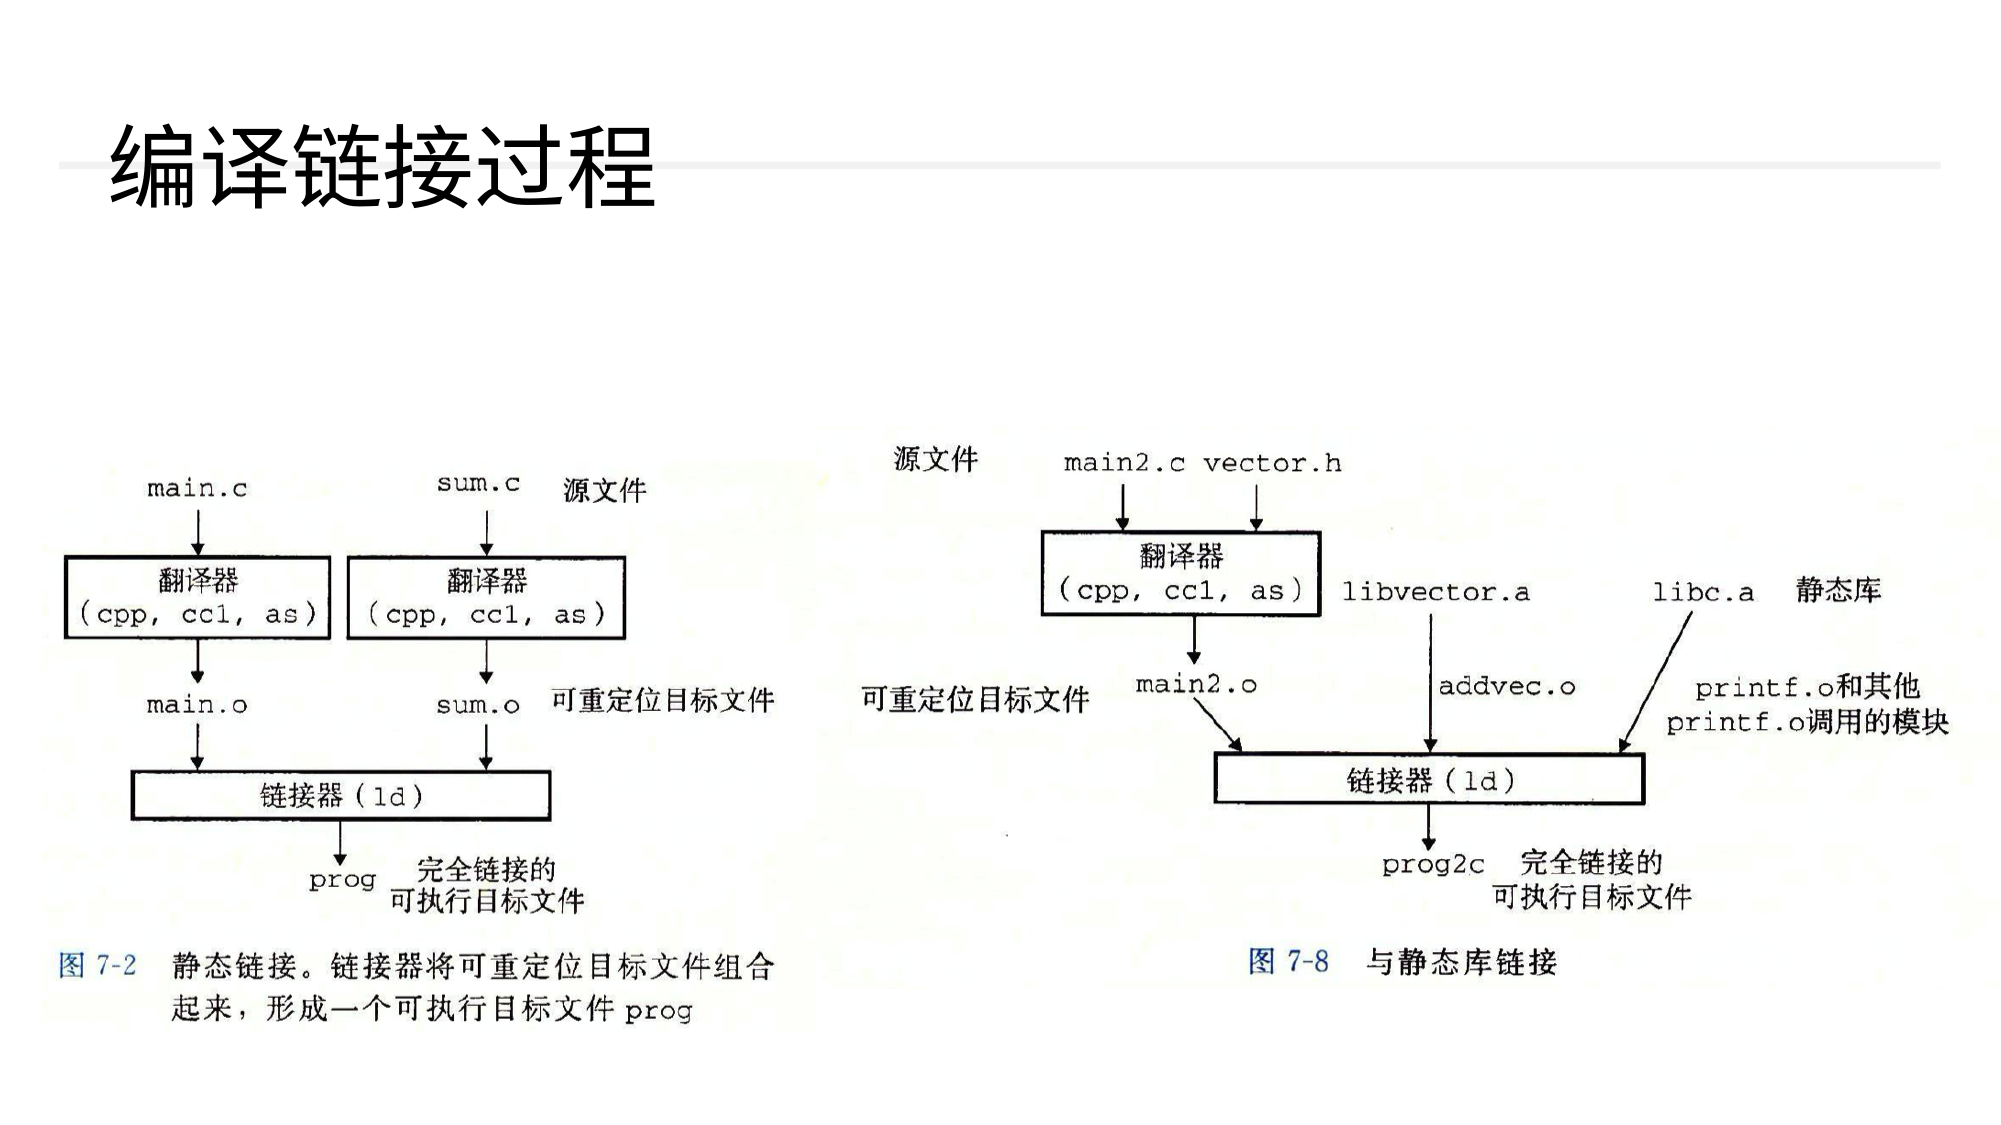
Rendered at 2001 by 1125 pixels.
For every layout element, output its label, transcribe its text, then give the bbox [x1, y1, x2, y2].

picture [42, 426, 2000, 1032]
title 编译链接过程 [70, 63, 674, 281]
